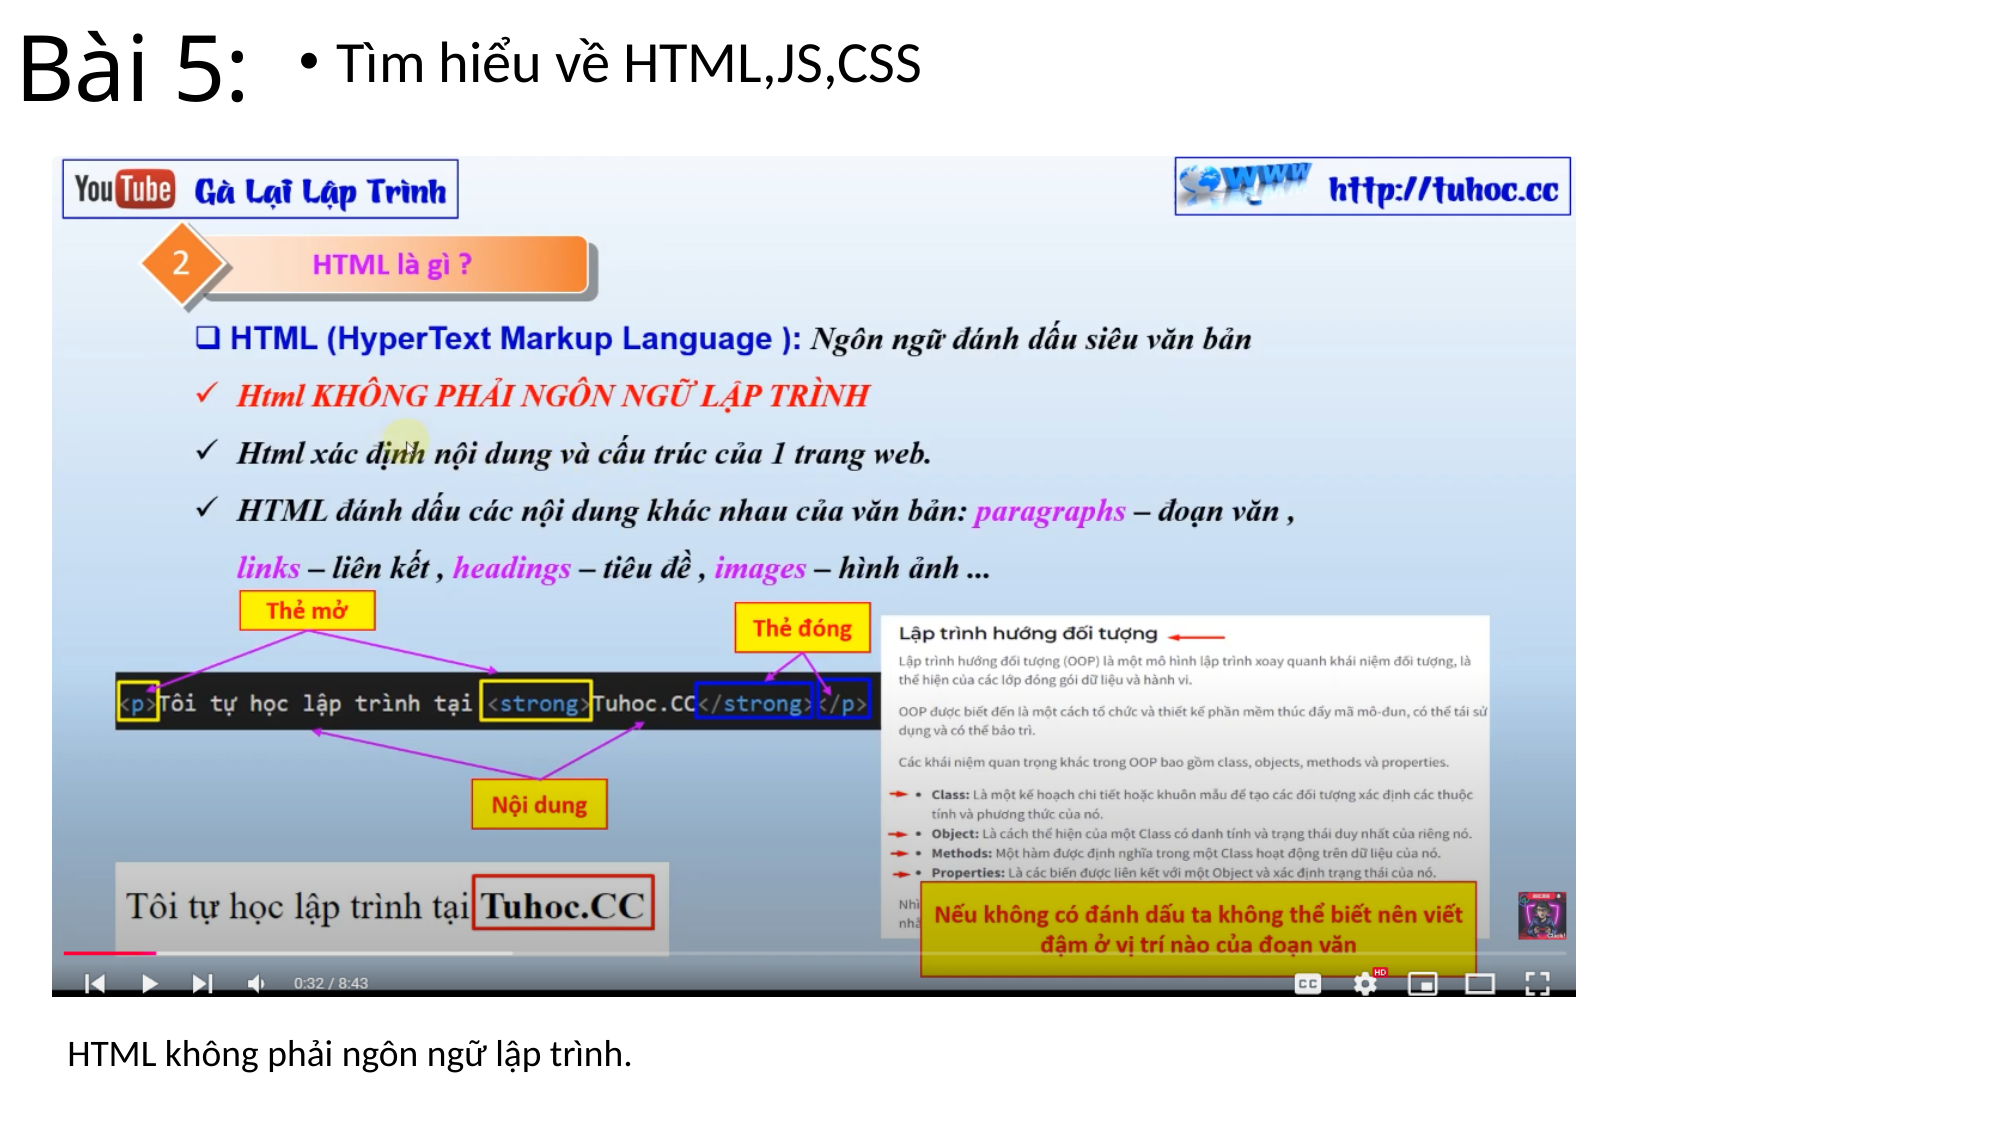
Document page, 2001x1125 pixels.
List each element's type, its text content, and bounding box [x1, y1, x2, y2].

list Tìm hiểu về HTML,JS,CSS [283, 24, 1020, 118]
picture [52, 156, 1576, 997]
text_box HTML không phải ngôn ngữ lập trình. [52, 1021, 1576, 1081]
title Bài 5: [0, 0, 2000, 143]
